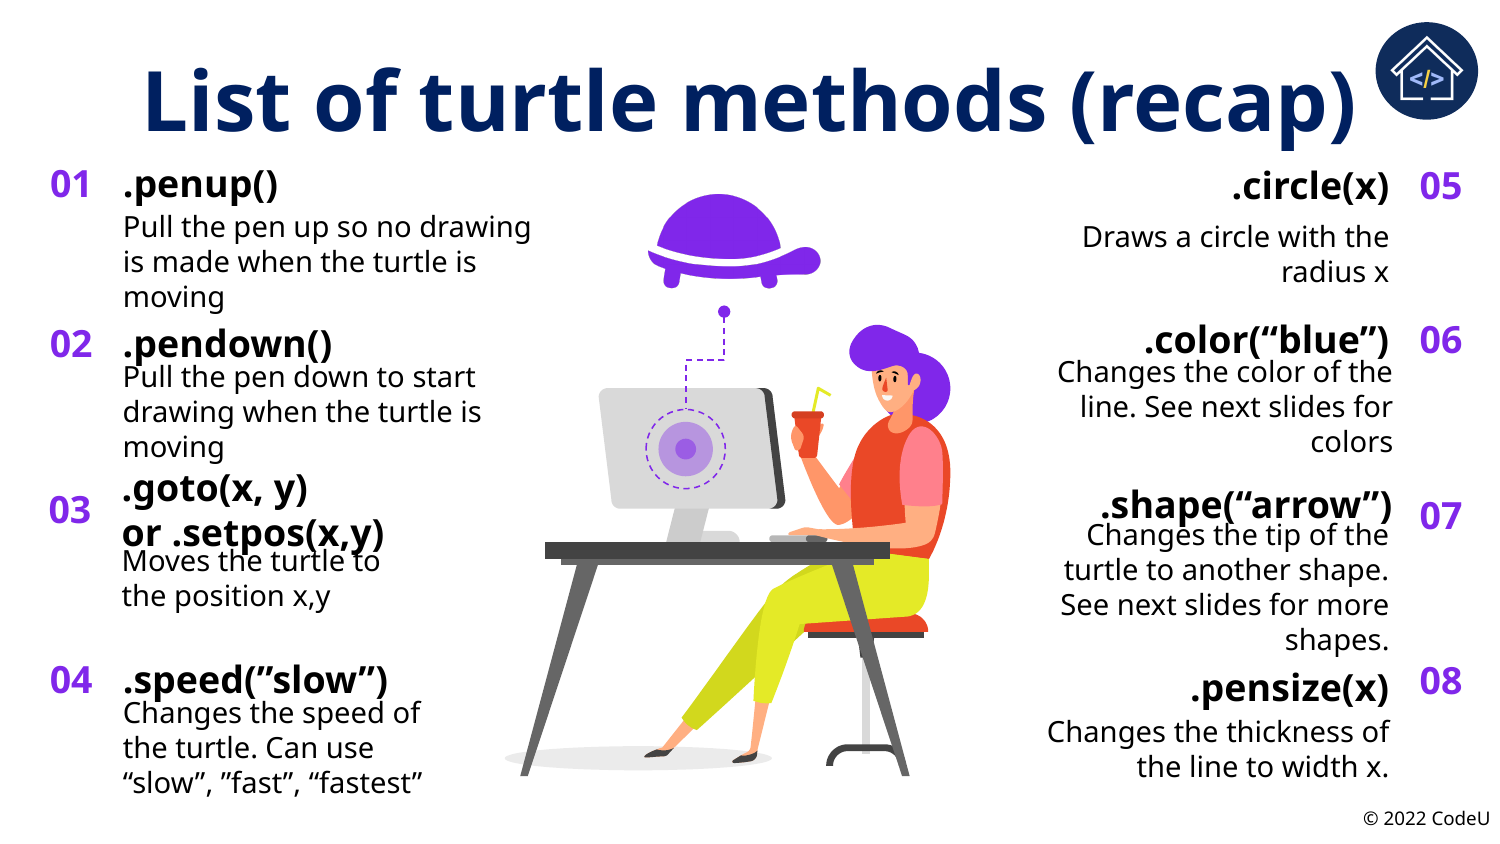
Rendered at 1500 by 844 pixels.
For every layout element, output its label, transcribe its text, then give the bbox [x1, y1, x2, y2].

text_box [14, 314, 527, 451]
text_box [645, 409, 726, 489]
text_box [994, 310, 1492, 446]
picture [640, 147, 828, 335]
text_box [1011, 157, 1492, 293]
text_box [1011, 651, 1492, 788]
picture [1375, 22, 1479, 120]
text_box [655, 343, 755, 380]
title List of turtle methods (recap) [75, 67, 1425, 129]
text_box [8, 155, 558, 301]
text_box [31, 481, 527, 618]
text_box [504, 324, 951, 777]
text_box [32, 650, 447, 787]
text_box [1011, 475, 1492, 627]
